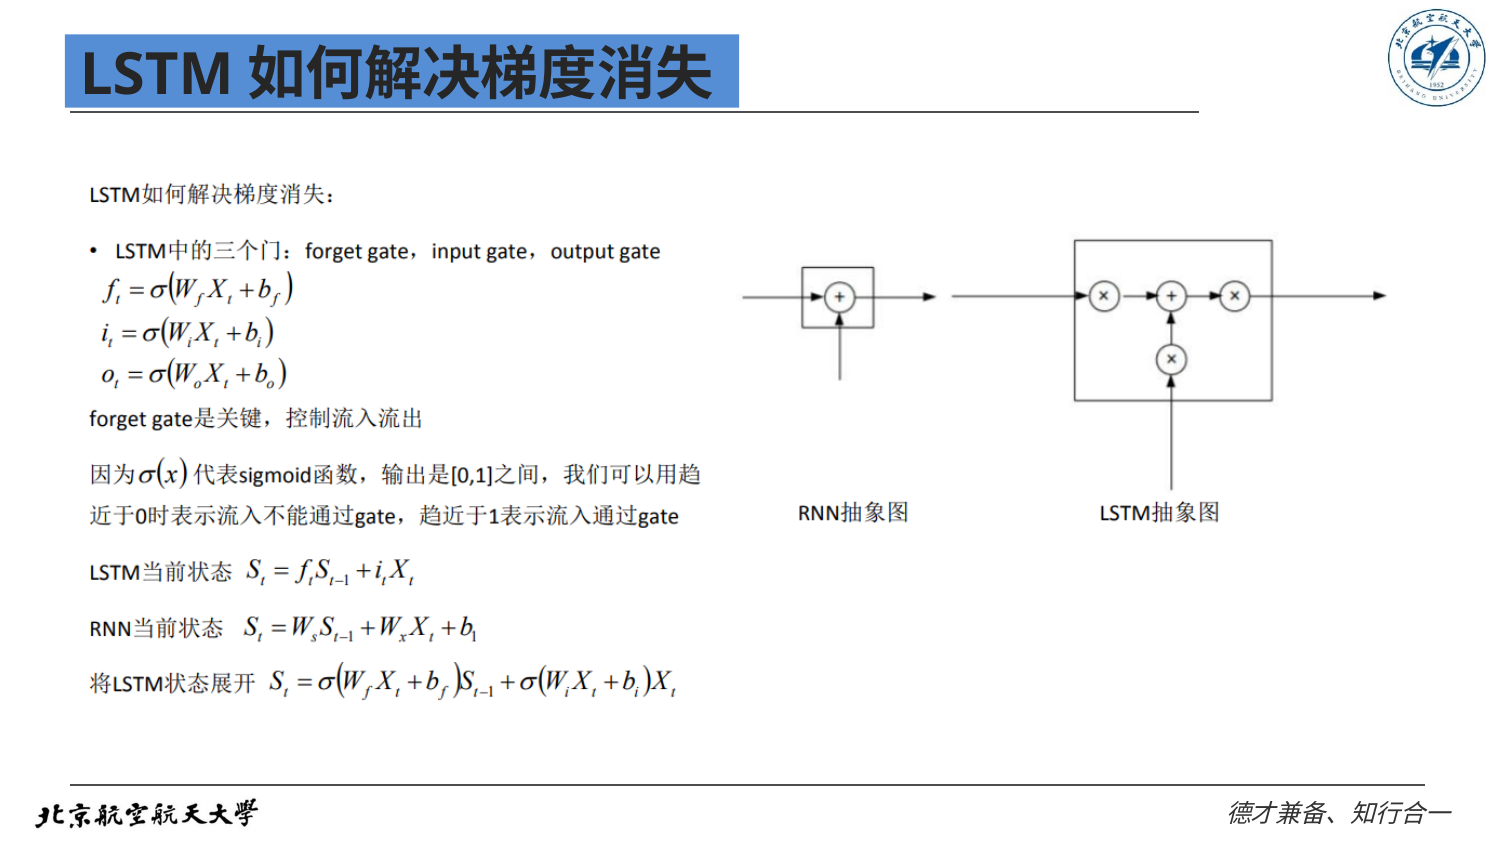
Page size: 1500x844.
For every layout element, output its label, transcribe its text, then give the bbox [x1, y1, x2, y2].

picture [64, 162, 1395, 740]
text_box LSTM如何解决梯度消失 [64, 34, 740, 108]
picture [30, 795, 261, 831]
picture [1387, 8, 1486, 107]
